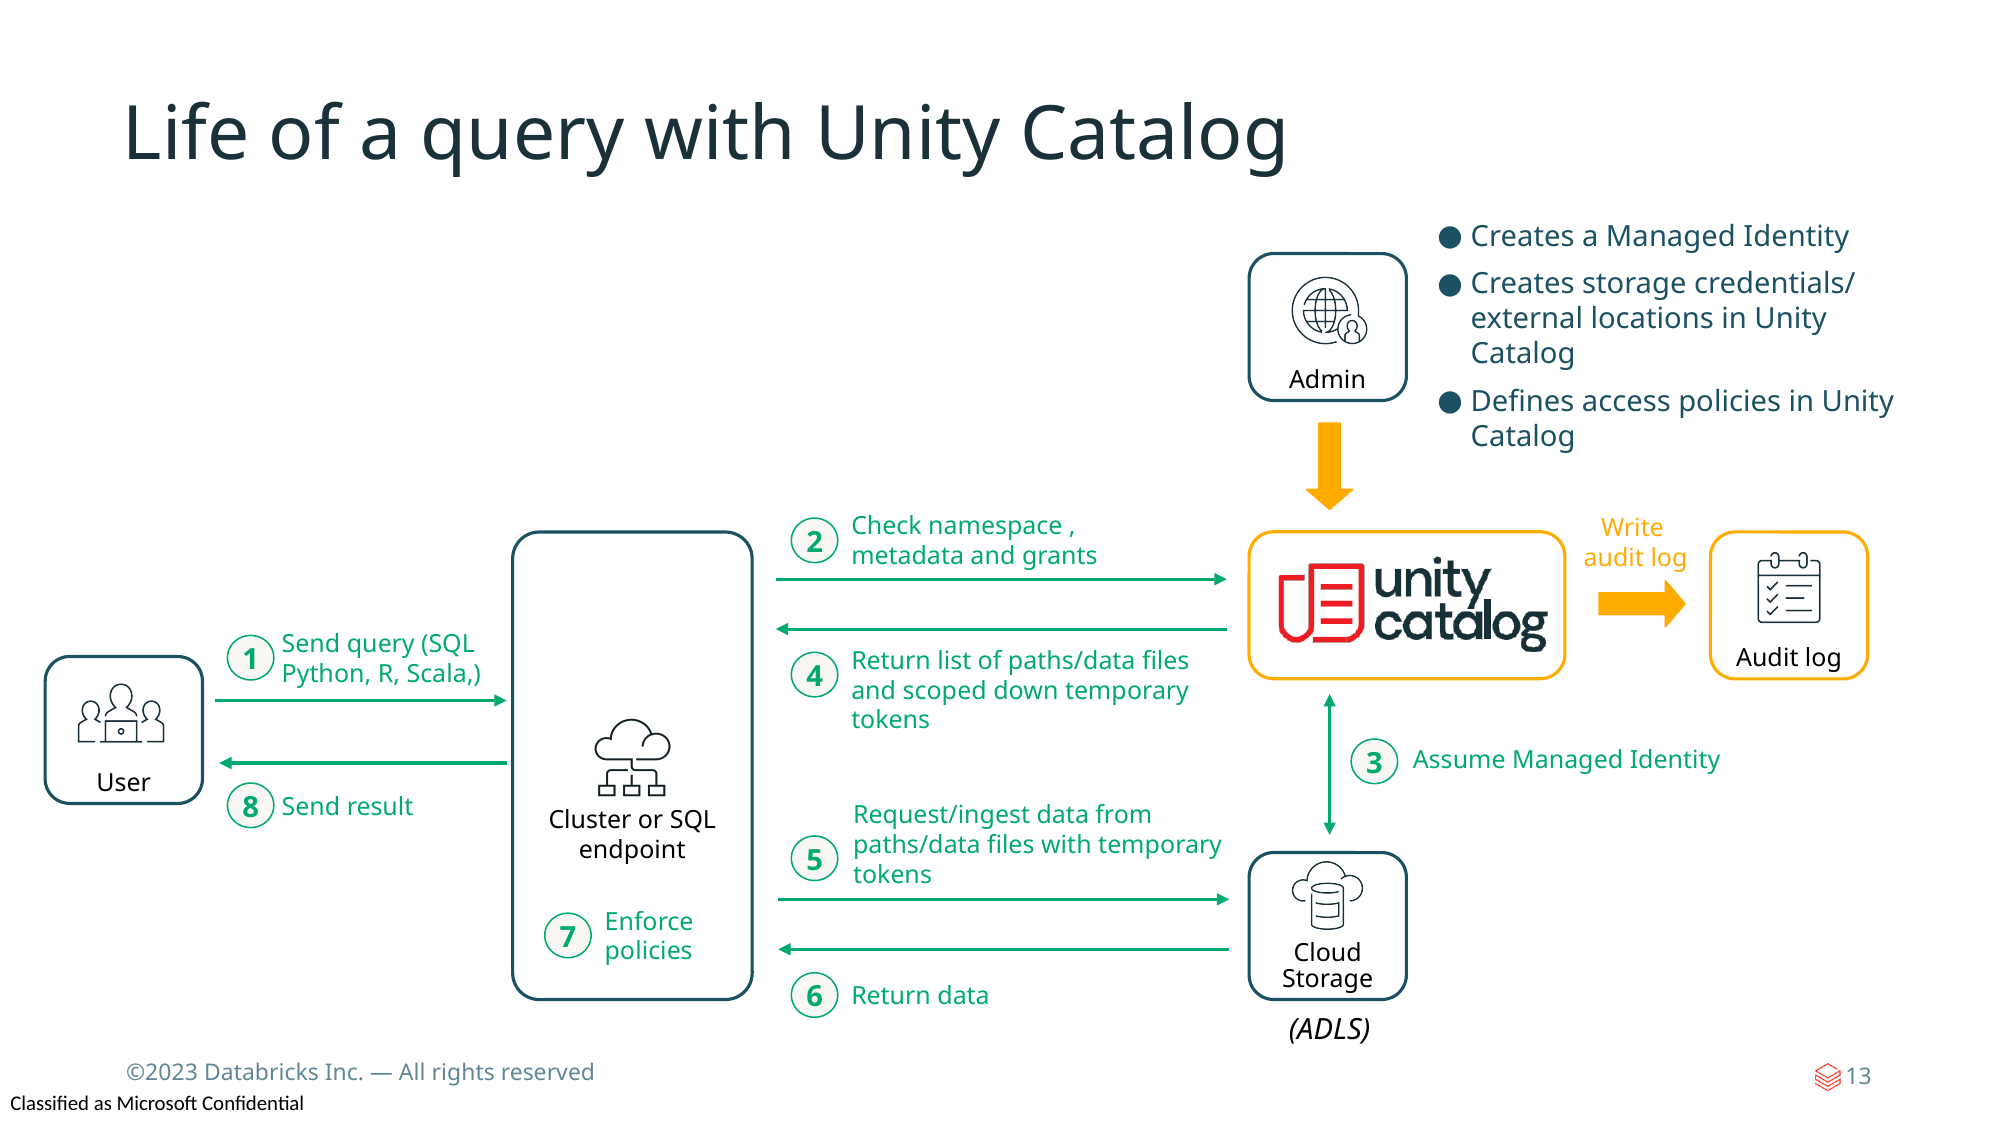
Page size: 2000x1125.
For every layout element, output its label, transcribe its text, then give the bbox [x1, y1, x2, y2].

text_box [218, 762, 507, 836]
text_box User [45, 656, 203, 804]
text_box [775, 628, 1227, 751]
text_box Cluster or SQL endpoint [512, 532, 753, 1000]
text_box [1249, 531, 1565, 679]
slide_number 13 [1782, 1041, 1892, 1125]
picture [73, 664, 170, 761]
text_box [1248, 852, 1407, 1000]
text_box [1350, 728, 1775, 790]
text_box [544, 889, 743, 982]
text_box [1306, 423, 1353, 510]
picture [1258, 550, 1556, 661]
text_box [778, 783, 1244, 936]
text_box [778, 949, 1230, 1026]
picture [584, 711, 681, 804]
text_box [1710, 531, 1868, 680]
title Life of a query with Unity Catalog [122, 87, 1872, 184]
text_box (ADLS) [1213, 960, 1446, 1061]
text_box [214, 612, 535, 704]
text_box Write audit log [1474, 496, 1798, 587]
text_box [1599, 580, 1686, 627]
text_box Creates a Managed Identity Creates storage credentials/ external locations in Unity Catalog Defines access policies in Unity Catalog [1418, 202, 1946, 467]
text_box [775, 494, 1227, 587]
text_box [1248, 253, 1407, 401]
